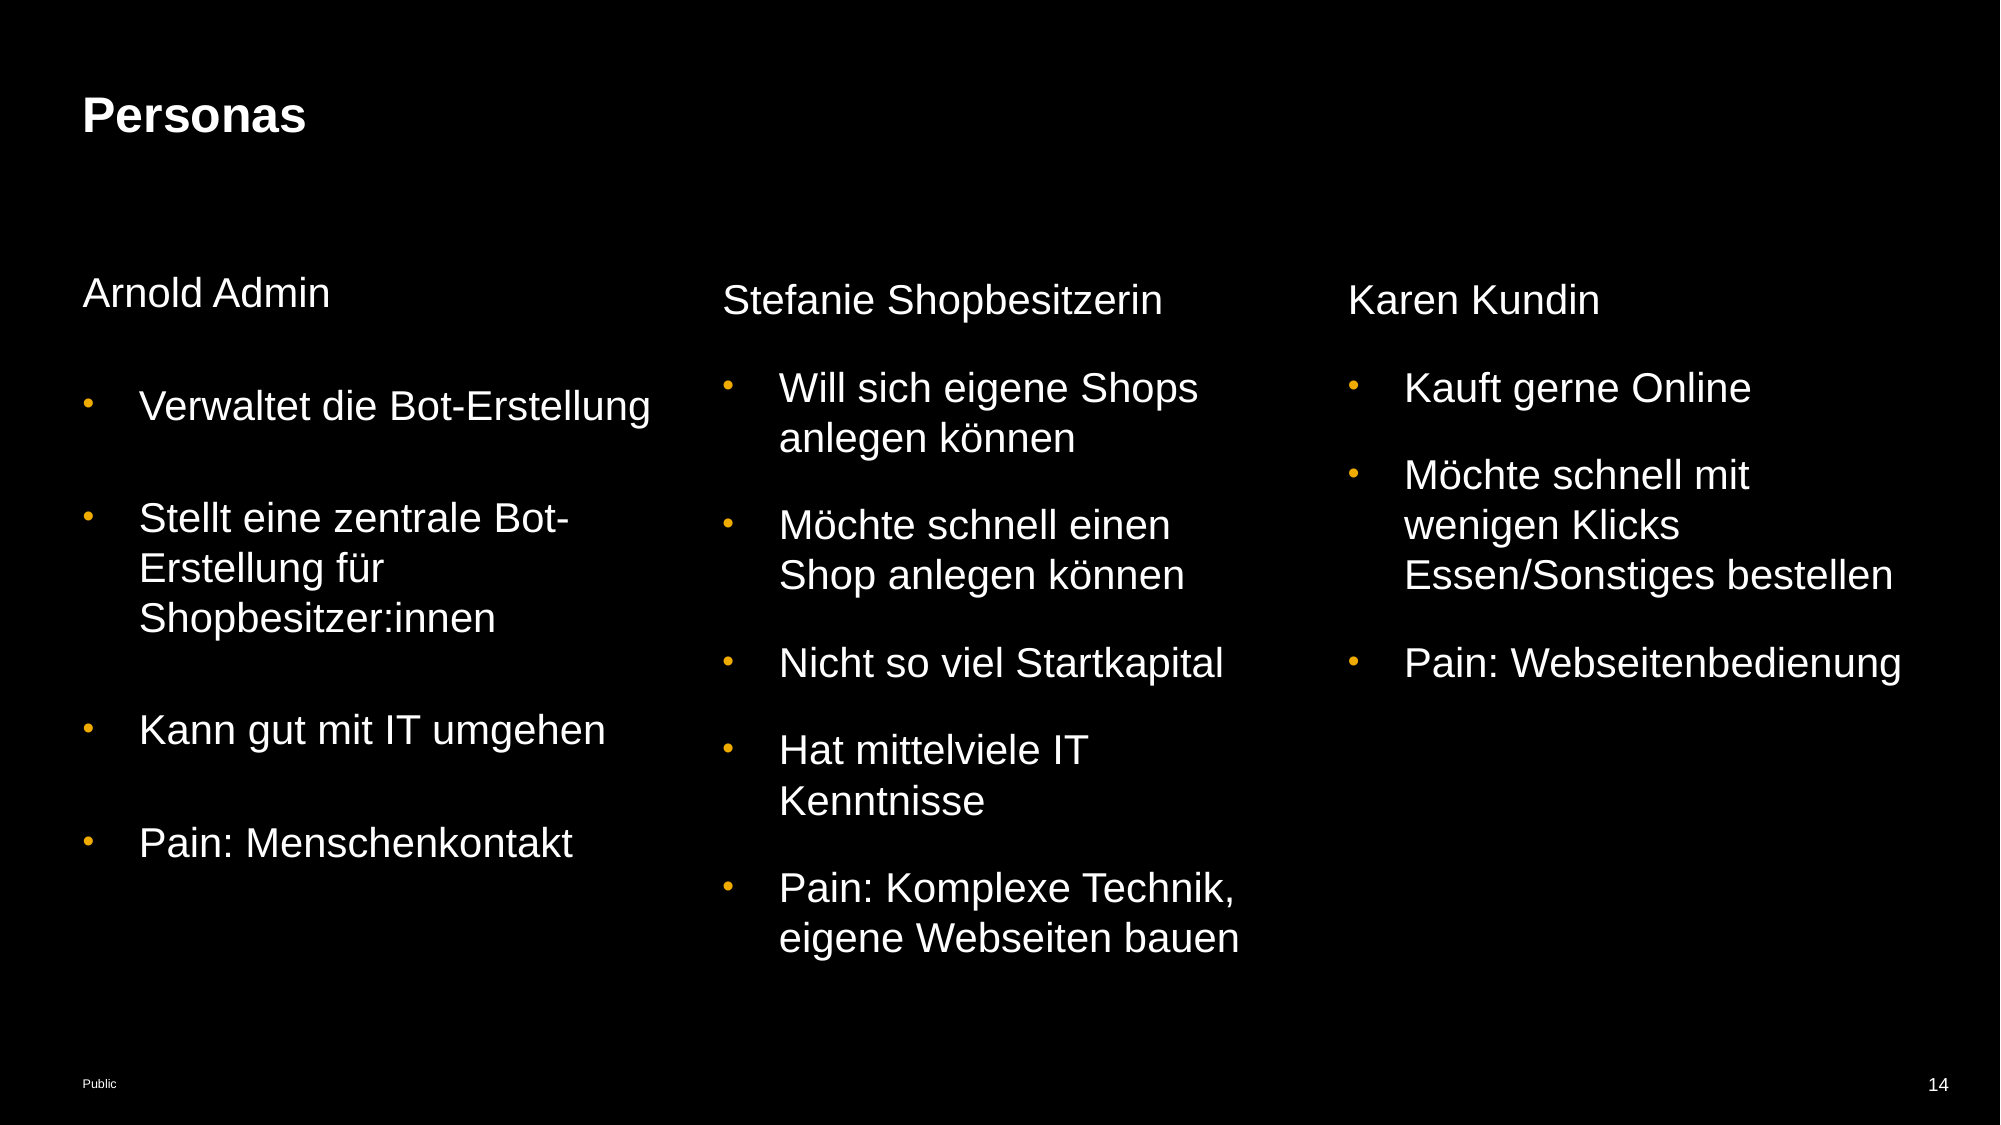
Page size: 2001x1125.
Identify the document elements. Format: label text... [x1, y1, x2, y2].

list Arnold Admin Verwaltet die Bot-Erstellung Stellt eine zentrale Bot-Erstellung für Shopbesitzer:innen Kann gut mit IT umgehen Pain: Menschenkontakt [82, 265, 668, 1040]
text_box Stefanie Shopbesitzerin Will sich eigene Shops anlegen können Möchte schnell einen Shop anlegen können Nicht so viel Startkapital Hat mittelviele IT Kenntnisse Pain: Komplexe Technik, eigene Webseiten bauen [707, 265, 1293, 1040]
title Personas [82, 82, 1918, 144]
text_box Karen Kundin Kauft gerne Online Möchte schnell mit wenigen Klicks Essen/Sonstiges bestellen Pain: Webseitenbedienung [1333, 265, 1918, 1040]
